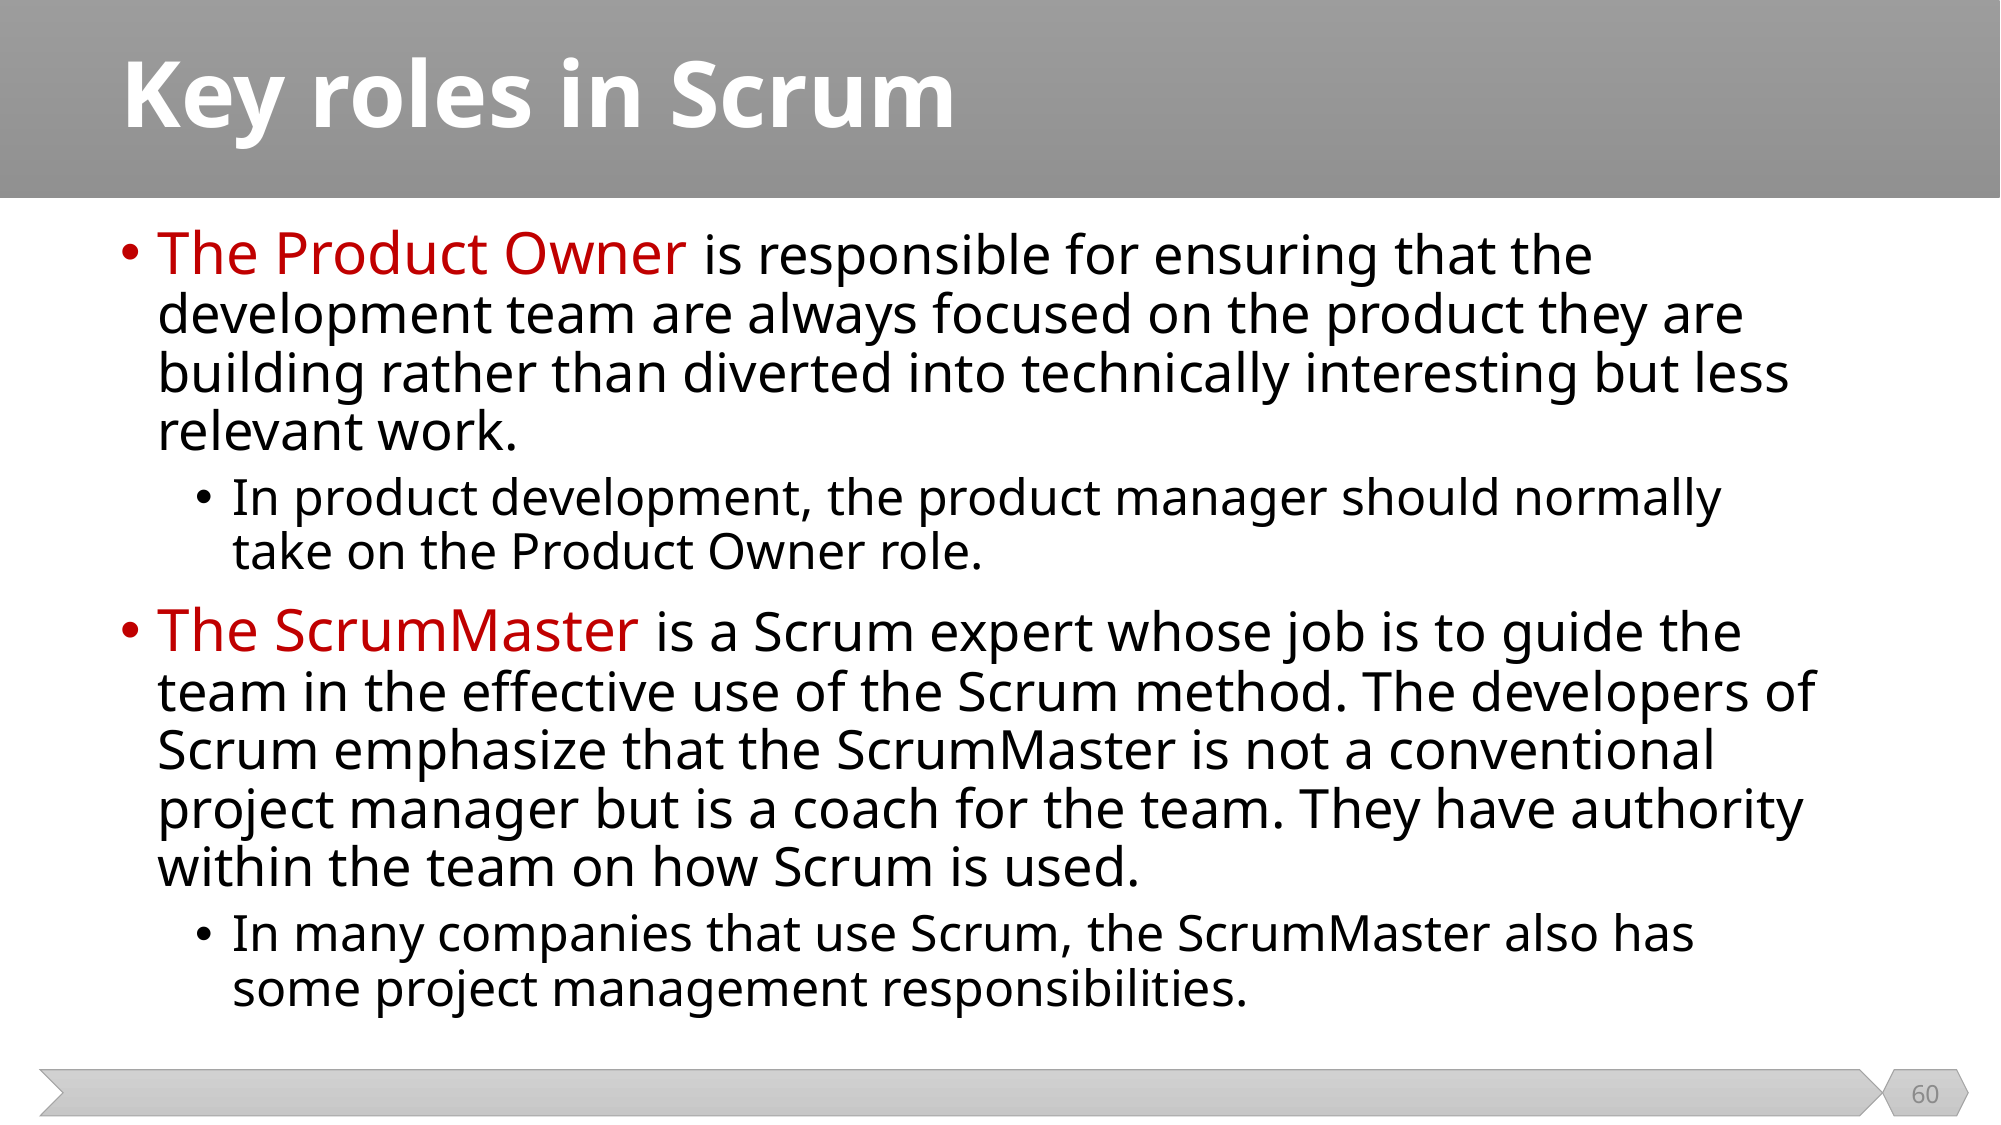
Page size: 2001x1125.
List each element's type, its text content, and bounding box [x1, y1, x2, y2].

list The Product Owner is responsible for ensuring that the development team are always focused on the product they are building rather than diverted into technically interesting but less relevant work. In product development, the product manager should normally take on the Product Owner role. The ScrumMaster is a Scrum expert whose job is to guide the team in the effective use of the Scrum method. The developers of Scrum emphasize that the ScrumMaster is not a conventional project manager but is a coach for the team. They have authority within the team on how Scrum is used. In many companies that use Scrum, the ScrumMaster also has some project management responsibilities. [105, 216, 1839, 1083]
title Key roles in Scrum [105, 29, 1456, 167]
slide_number 60 [1882, 1065, 1969, 1125]
